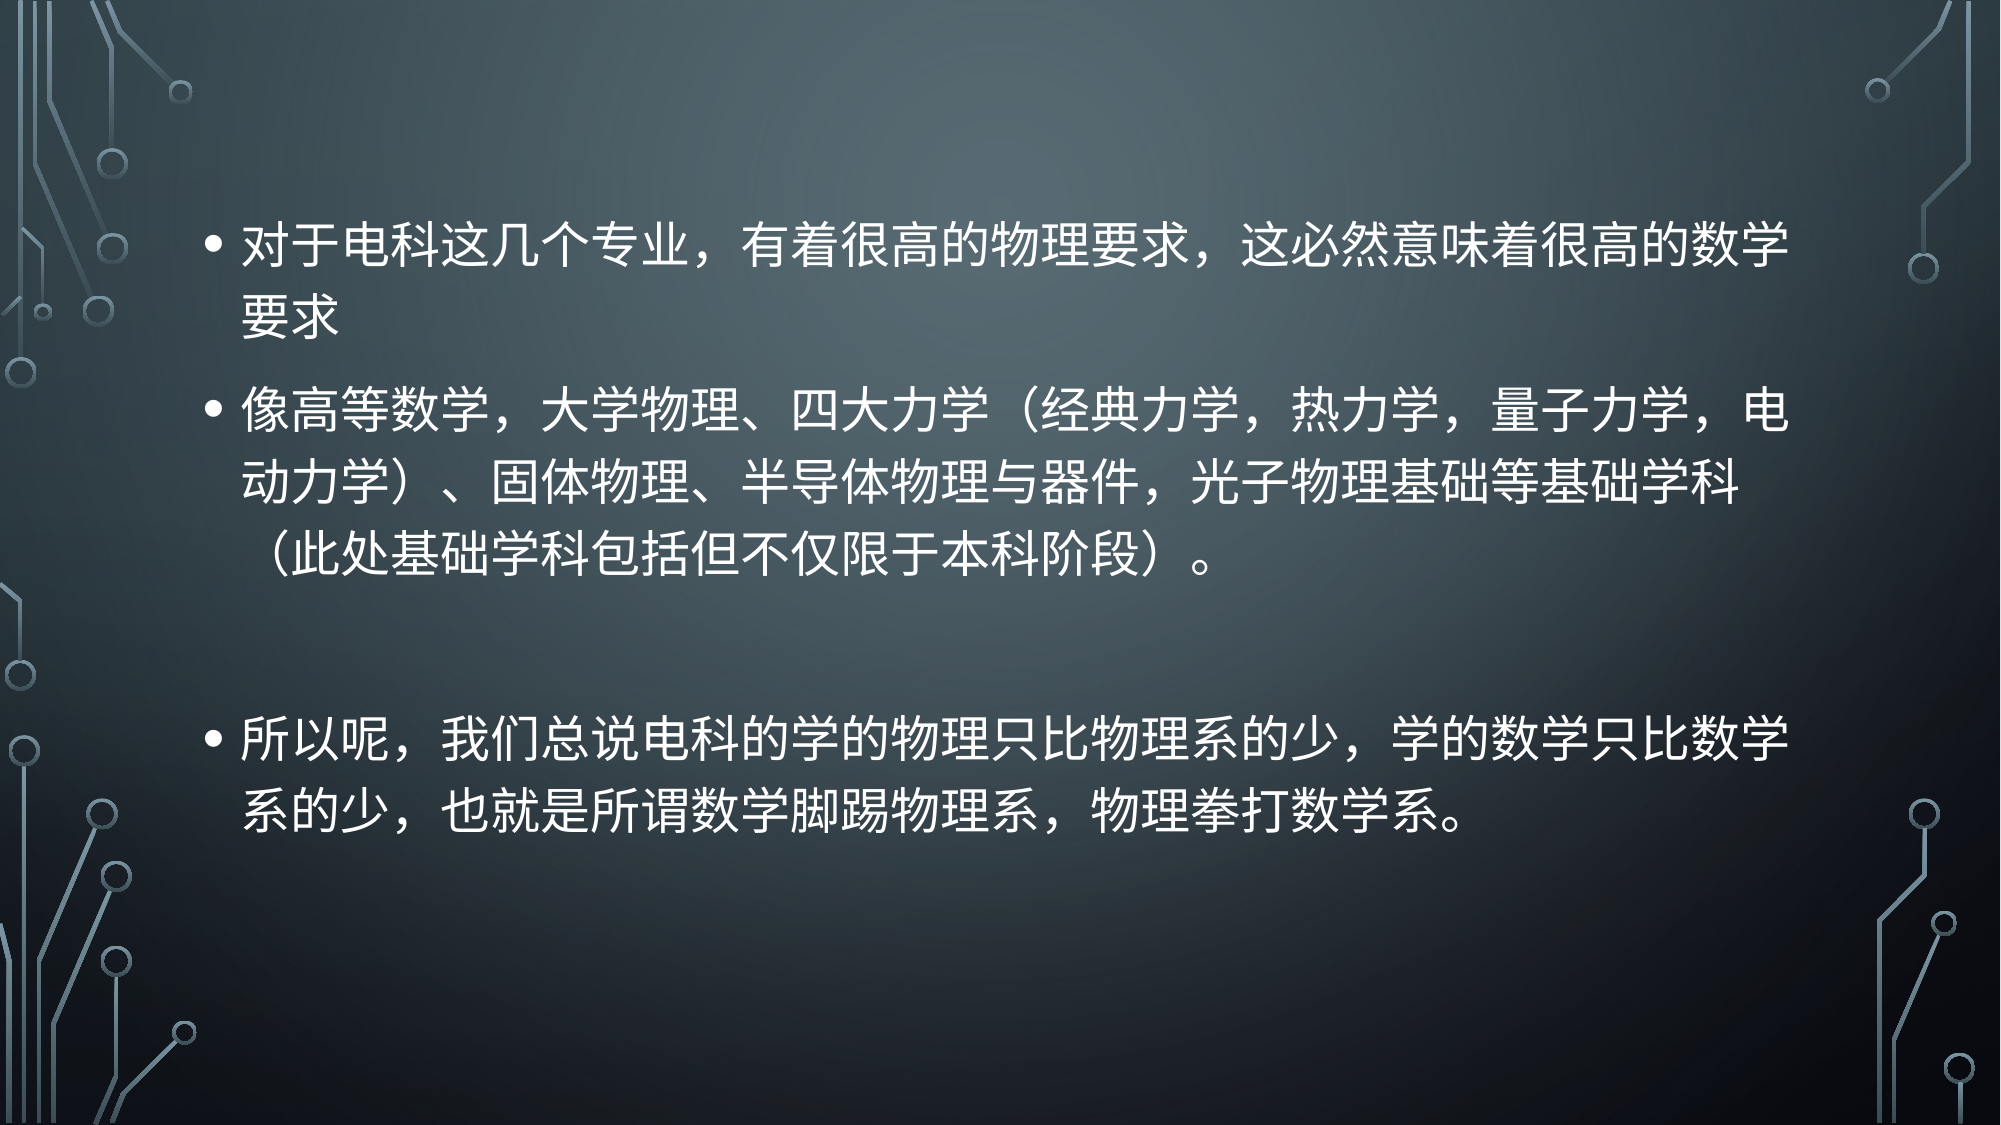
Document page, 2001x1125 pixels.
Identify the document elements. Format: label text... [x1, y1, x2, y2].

list 对于电科这几个专业，有着很高的物理要求，这必然意味着很高的数学要求 像高等数学，大学物理、四大力学（经典力学，热力学，量子力学，电动力学）、固体物理、半导体物理与器件，光子物理基础等基础学科（此处基础学科包括但不仅限于本科阶段）。 所以呢，我们总说电科的学的物理只比物理系的少，学的数学只比数学系的少，也就是所谓数学脚踢物理系，物理拳打数学系。 [187, 193, 1813, 909]
